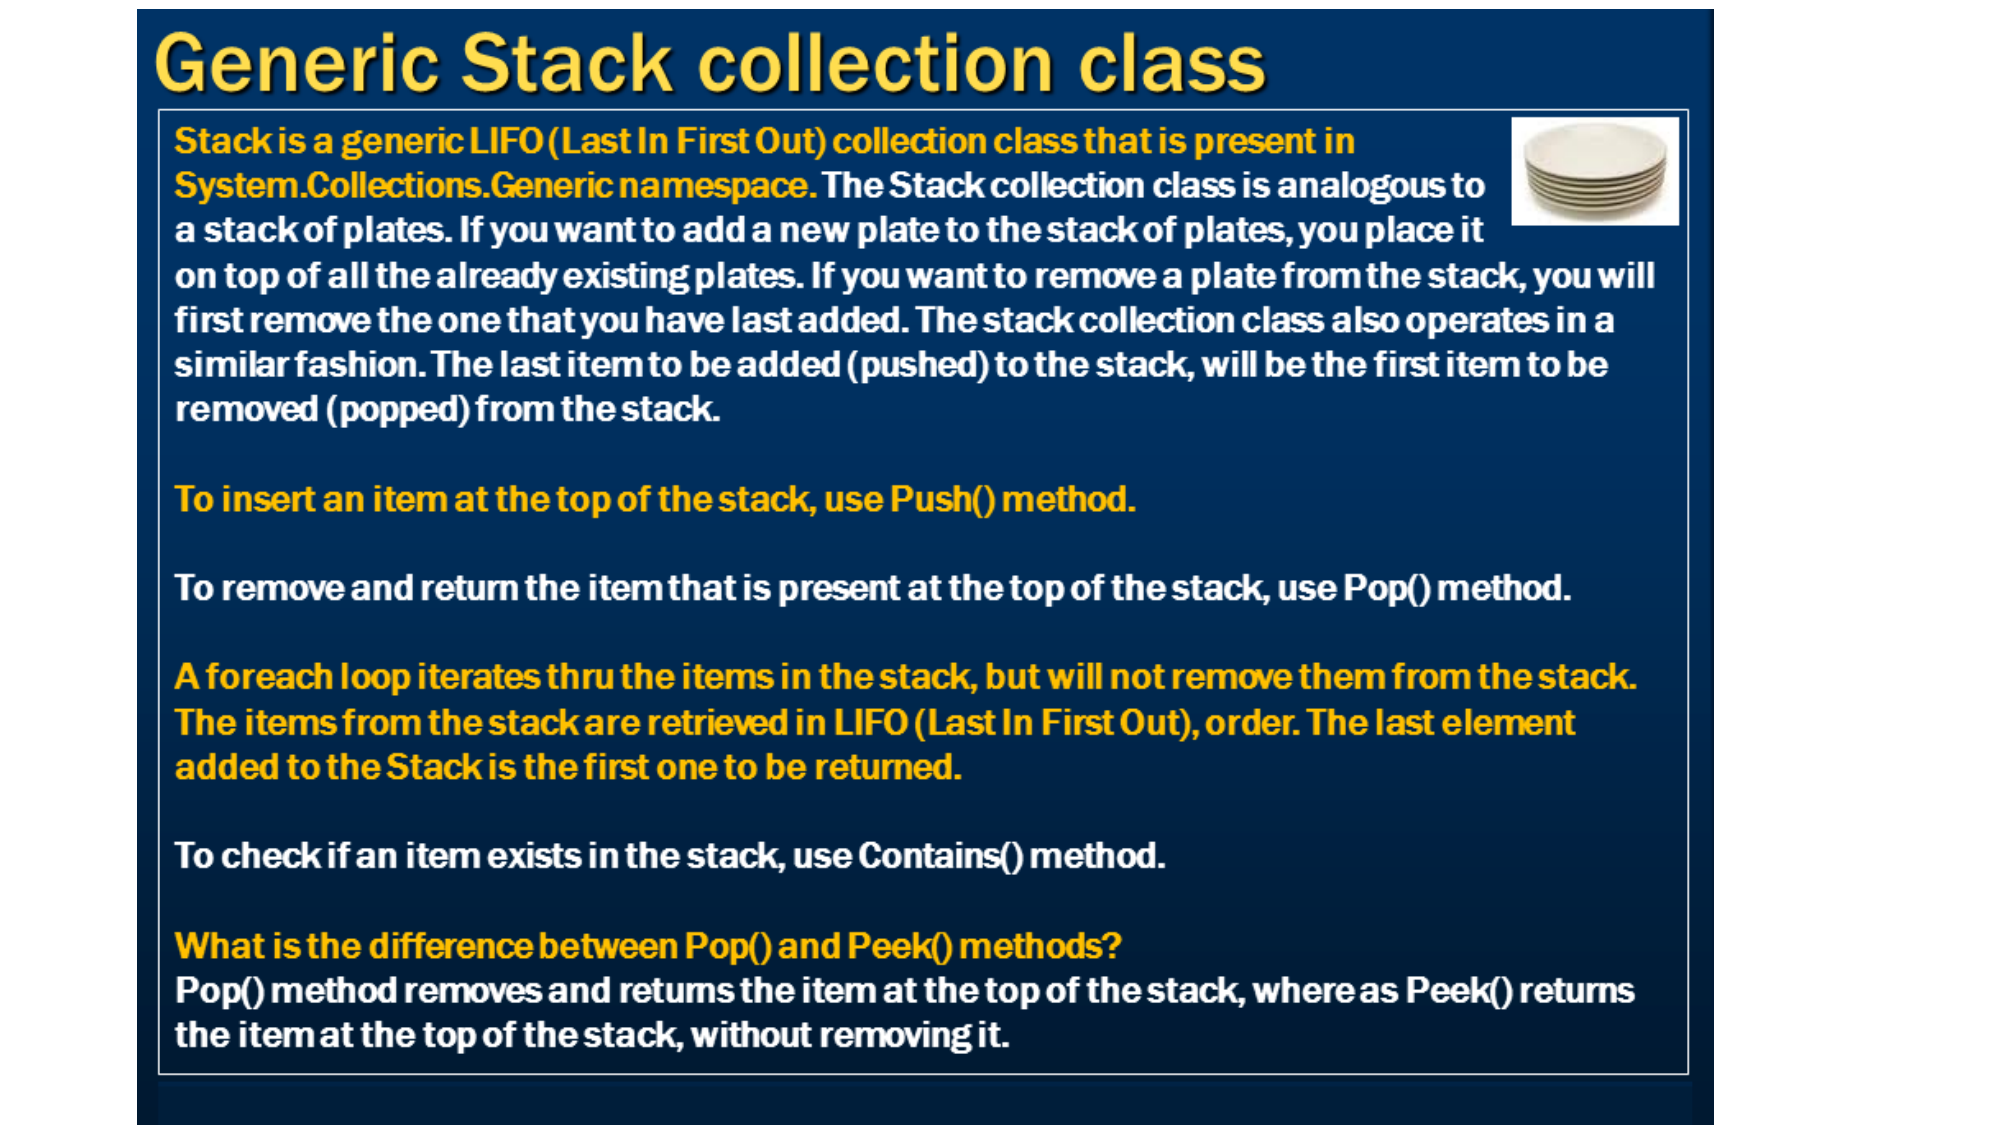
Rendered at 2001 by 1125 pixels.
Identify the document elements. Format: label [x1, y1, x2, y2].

list [137, 9, 1714, 1125]
